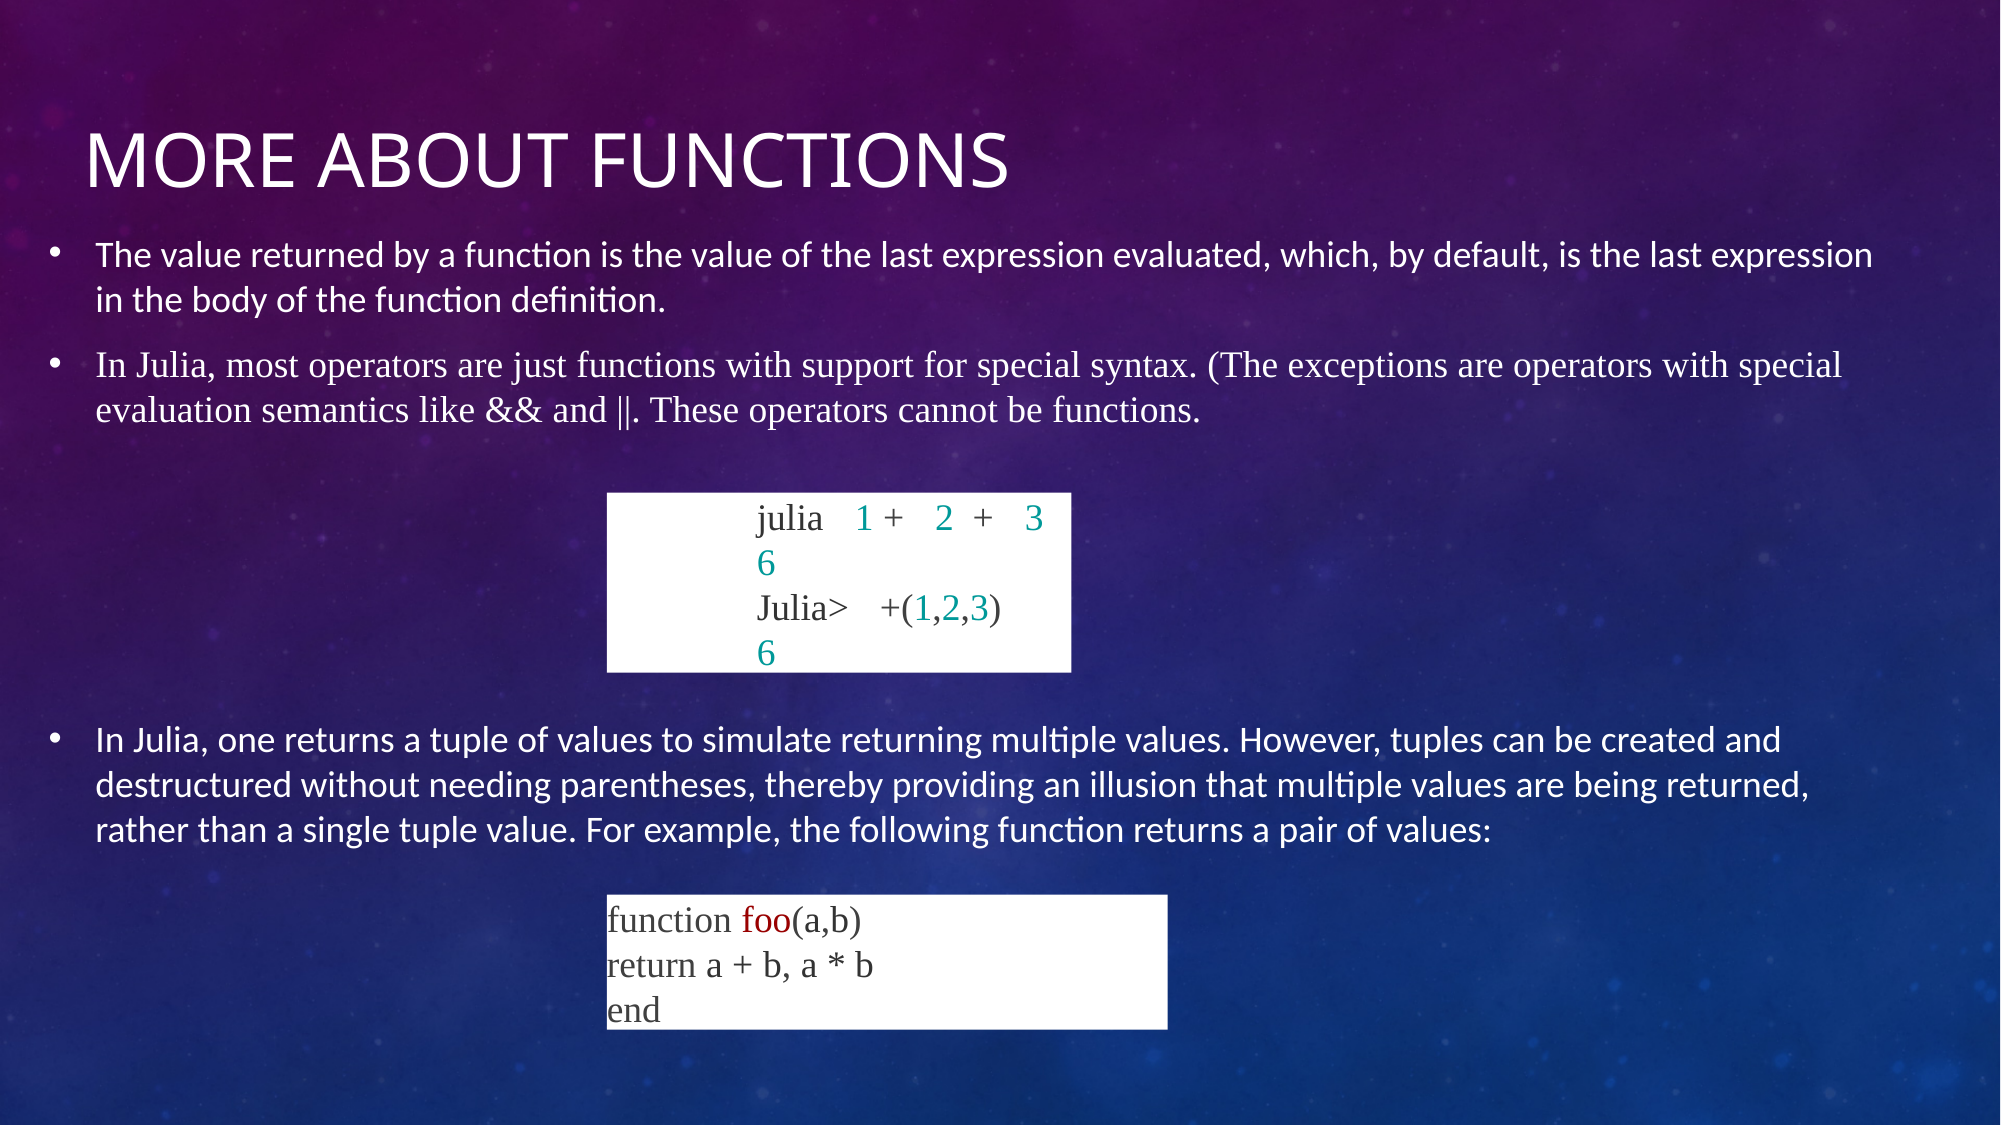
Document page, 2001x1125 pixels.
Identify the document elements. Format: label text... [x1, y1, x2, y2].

picture [0, 0, 2001, 1125]
list The value returned by a function is the value of the last expression evaluated, which, by default, is the last expression in the body of the function definition. In Julia, most operators are just functions with support for special syntax. (The exceptions are operators with special evaluation semantics like && and ||. These operators cannot be functions. In Julia, one returns a tuple of values to simulate returning multiple values. However, tuples can be created and destructured without needing parentheses, thereby providing an illusion that multiple values are being returned, rather than a single tuple value. For example, the following function returns a pair of values: [33, 214, 1898, 962]
text_box julia> 1 ++ 2 ++ 3 6 Julia>> +(1,2,3) 6 [606, 492, 1072, 673]
text_box function foo(a,b) return a + b, a * b end [606, 894, 1168, 1030]
title More about Functions [68, 97, 1932, 223]
